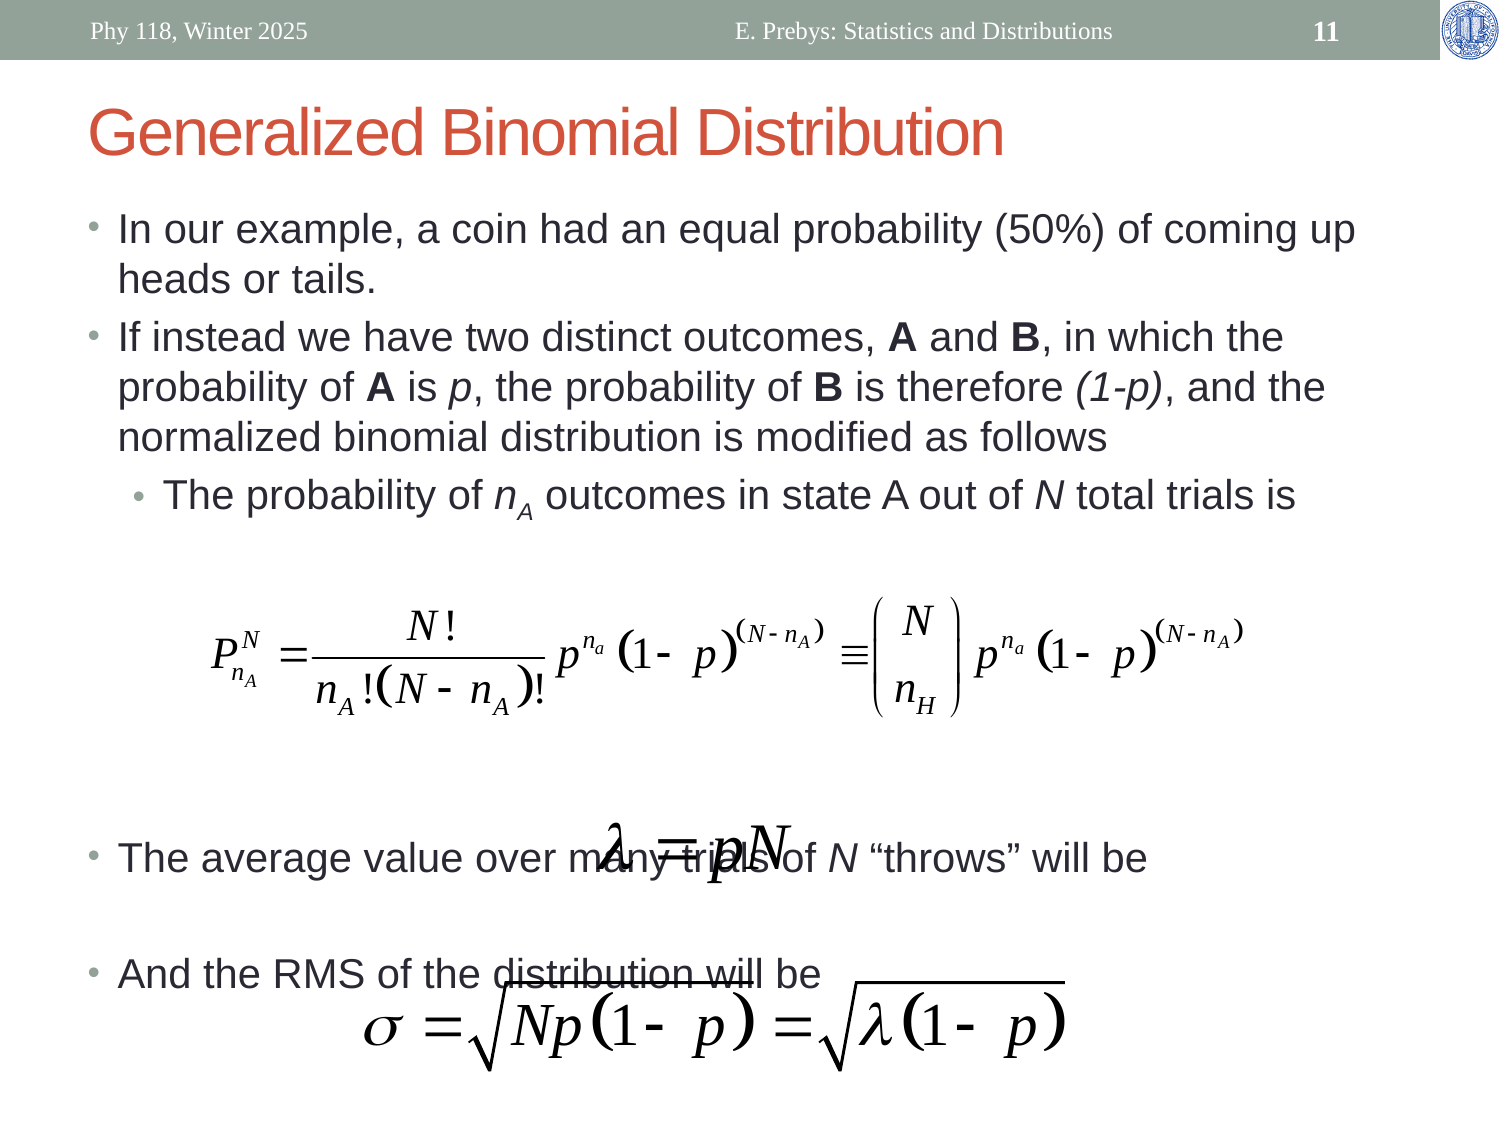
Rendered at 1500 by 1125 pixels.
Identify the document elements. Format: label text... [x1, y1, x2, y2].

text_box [202, 586, 1252, 729]
list In our example, a coin had an equal probability (50%) of coming up heads or tails. If instead we have two distinct outcomes, A and B, in which the probability of A is p, the probability of B is therefore (1-p), and the normalized binomial distribution is modified as follows The probability of nA outcomes in state A out of N total trials is The average value over many trials of N “throws” will be And the RMS of the distribution will be [72, 193, 1423, 1087]
slide_number Phy 118, Winter 2025 [75, 3, 550, 57]
picture [1440, 0, 1500, 61]
slide_number 11 [1297, 3, 1425, 57]
footer E. Prebys: Statistics and Distributions [562, 3, 1286, 57]
title Generalized Binomial Distribution [72, 77, 1423, 181]
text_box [585, 808, 809, 898]
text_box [354, 969, 1078, 1087]
